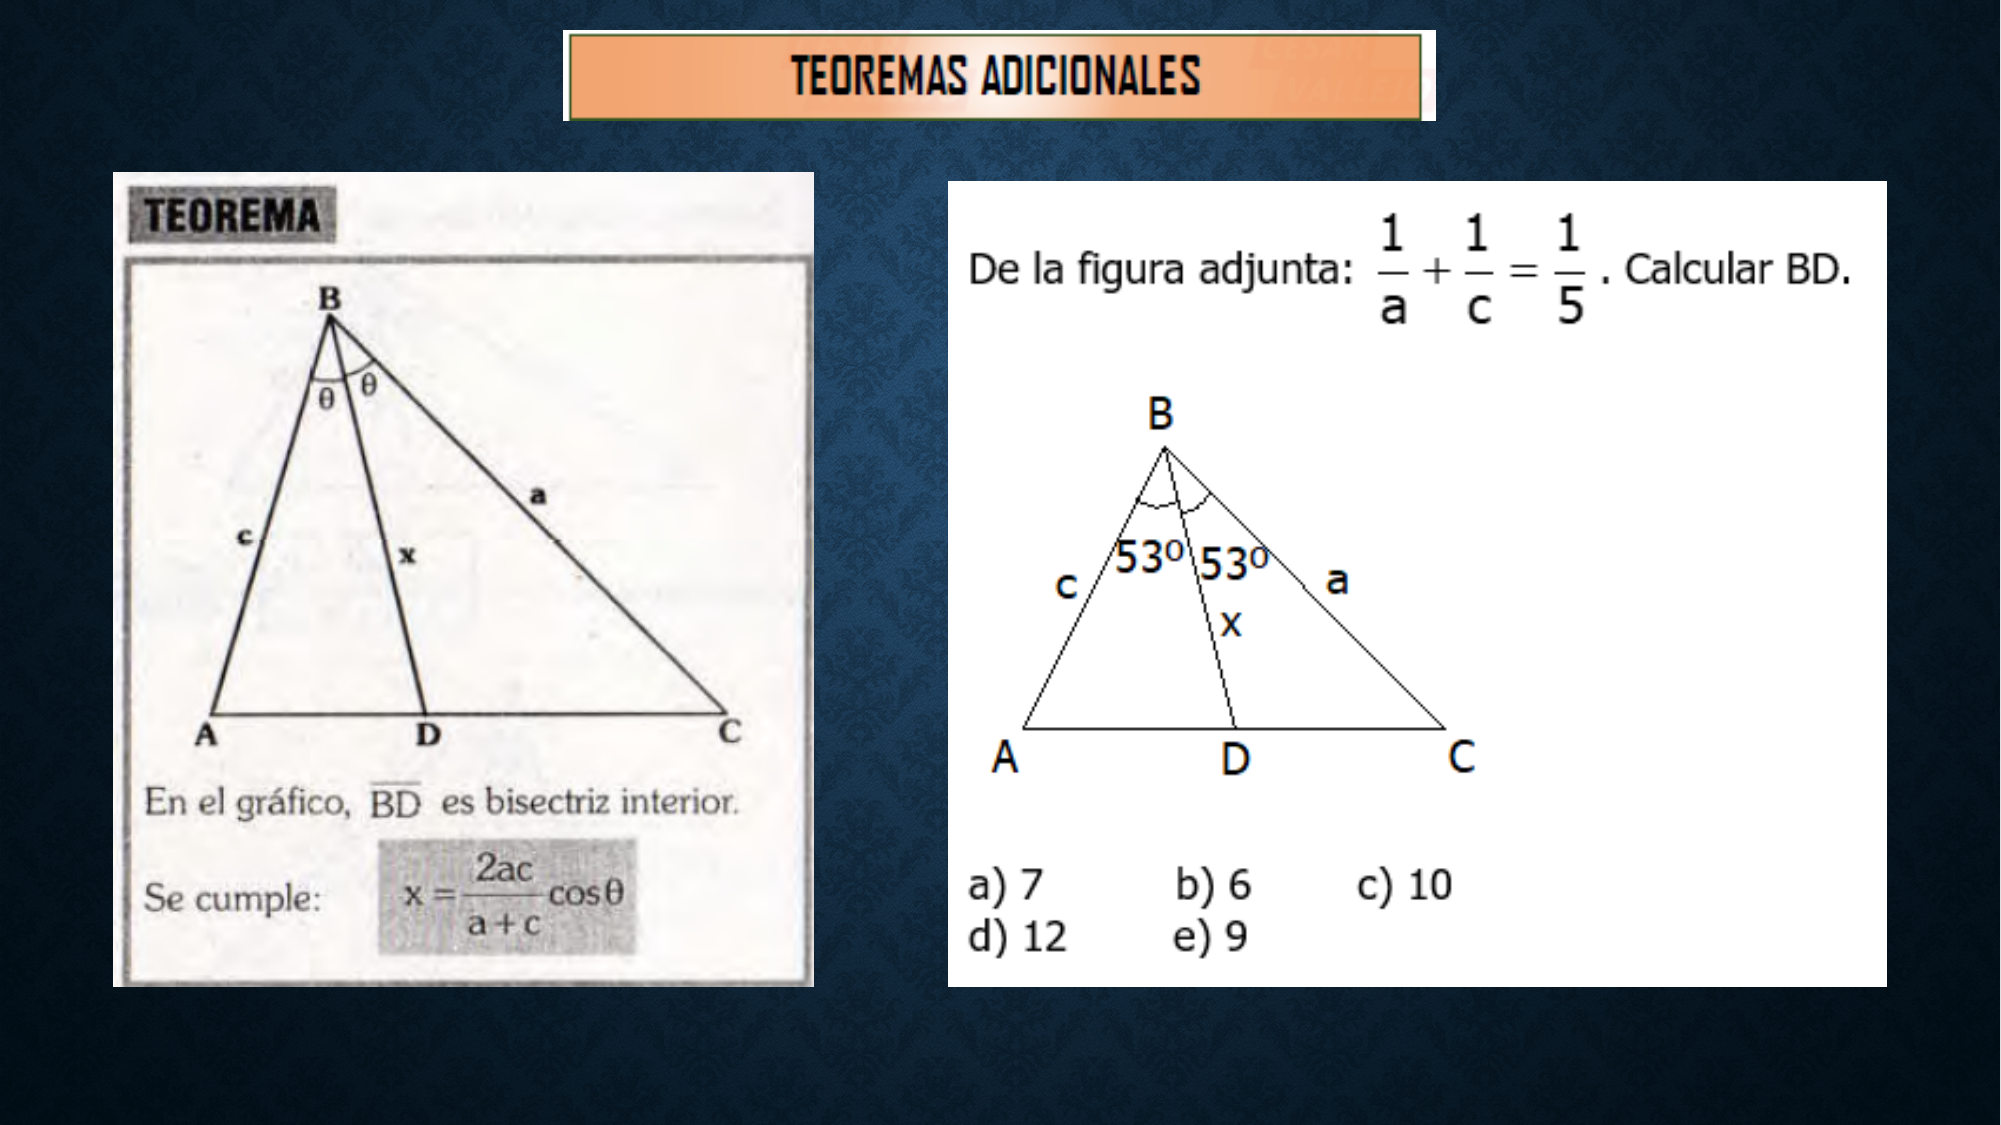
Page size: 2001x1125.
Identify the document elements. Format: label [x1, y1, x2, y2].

picture [113, 171, 815, 988]
picture [948, 180, 1887, 988]
picture [563, 30, 1437, 121]
